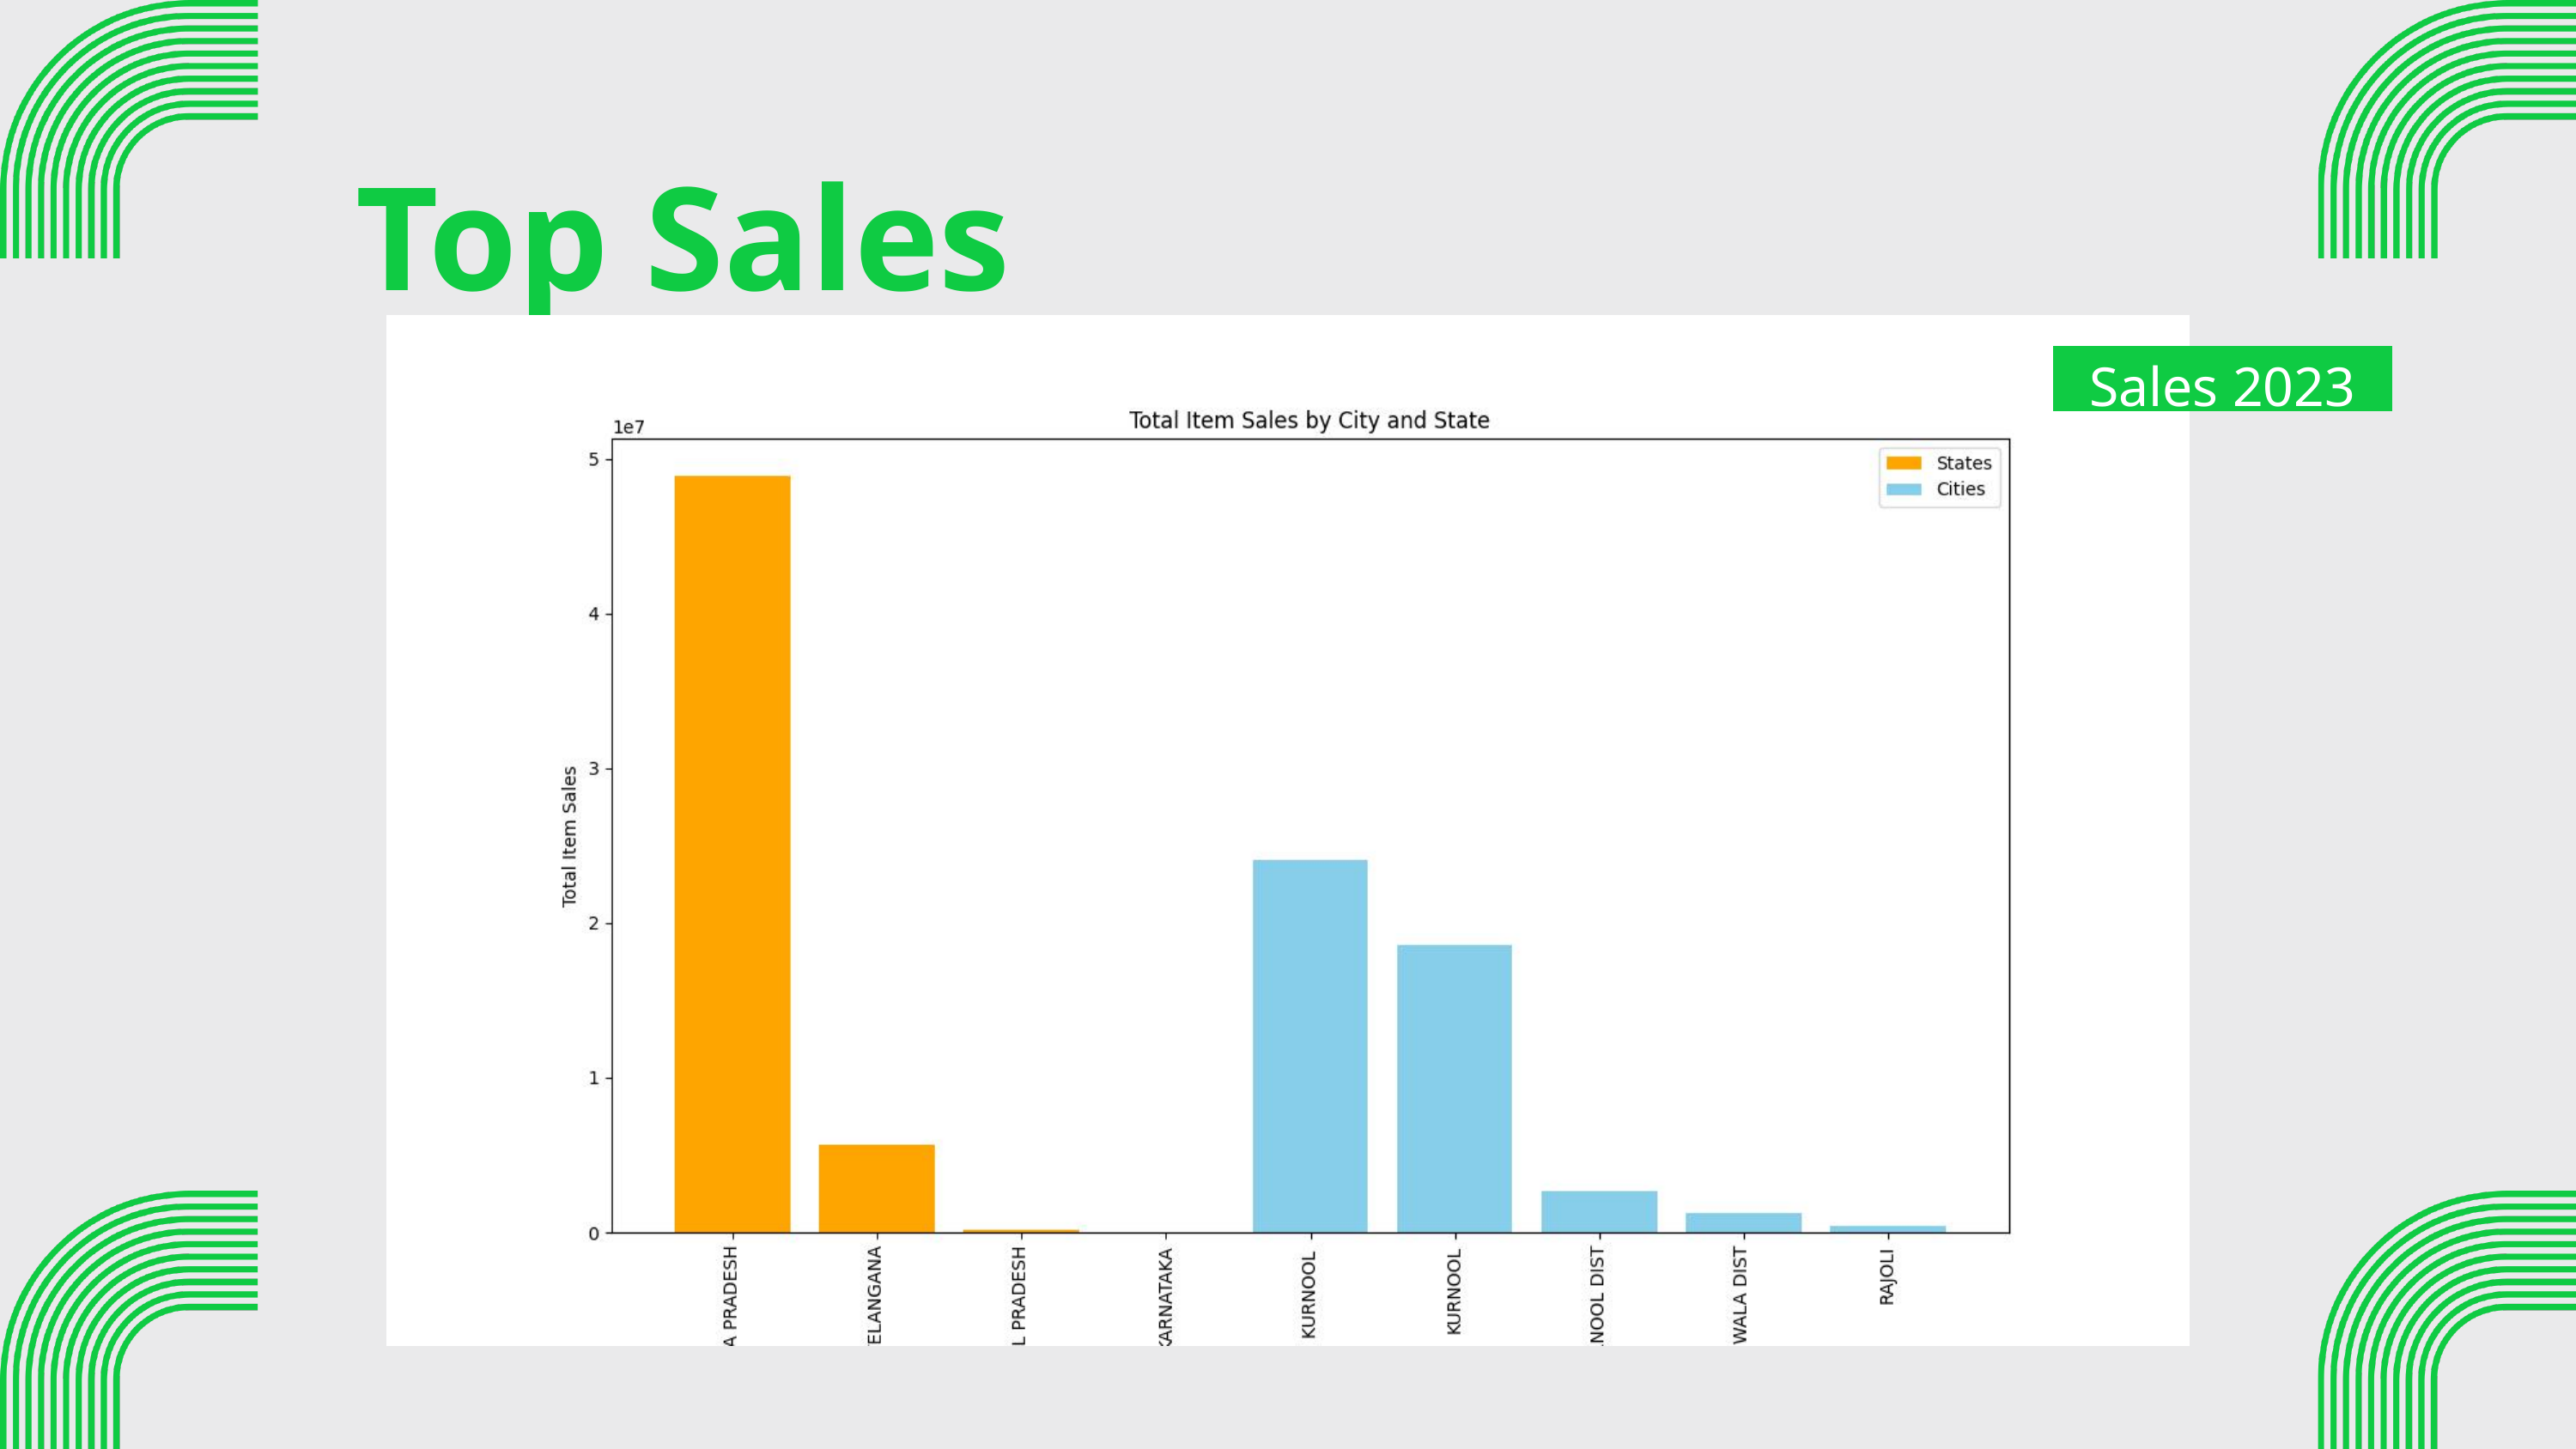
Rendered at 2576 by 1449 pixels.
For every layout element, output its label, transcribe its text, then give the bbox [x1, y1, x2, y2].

text_box [0, 1191, 258, 1449]
picture [386, 315, 2190, 1346]
text_box [2318, 0, 2576, 258]
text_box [2052, 315, 2488, 781]
text_box [2318, 1191, 2576, 1449]
text_box [0, 0, 258, 258]
text_box Top Sales [283, 129, 1084, 320]
